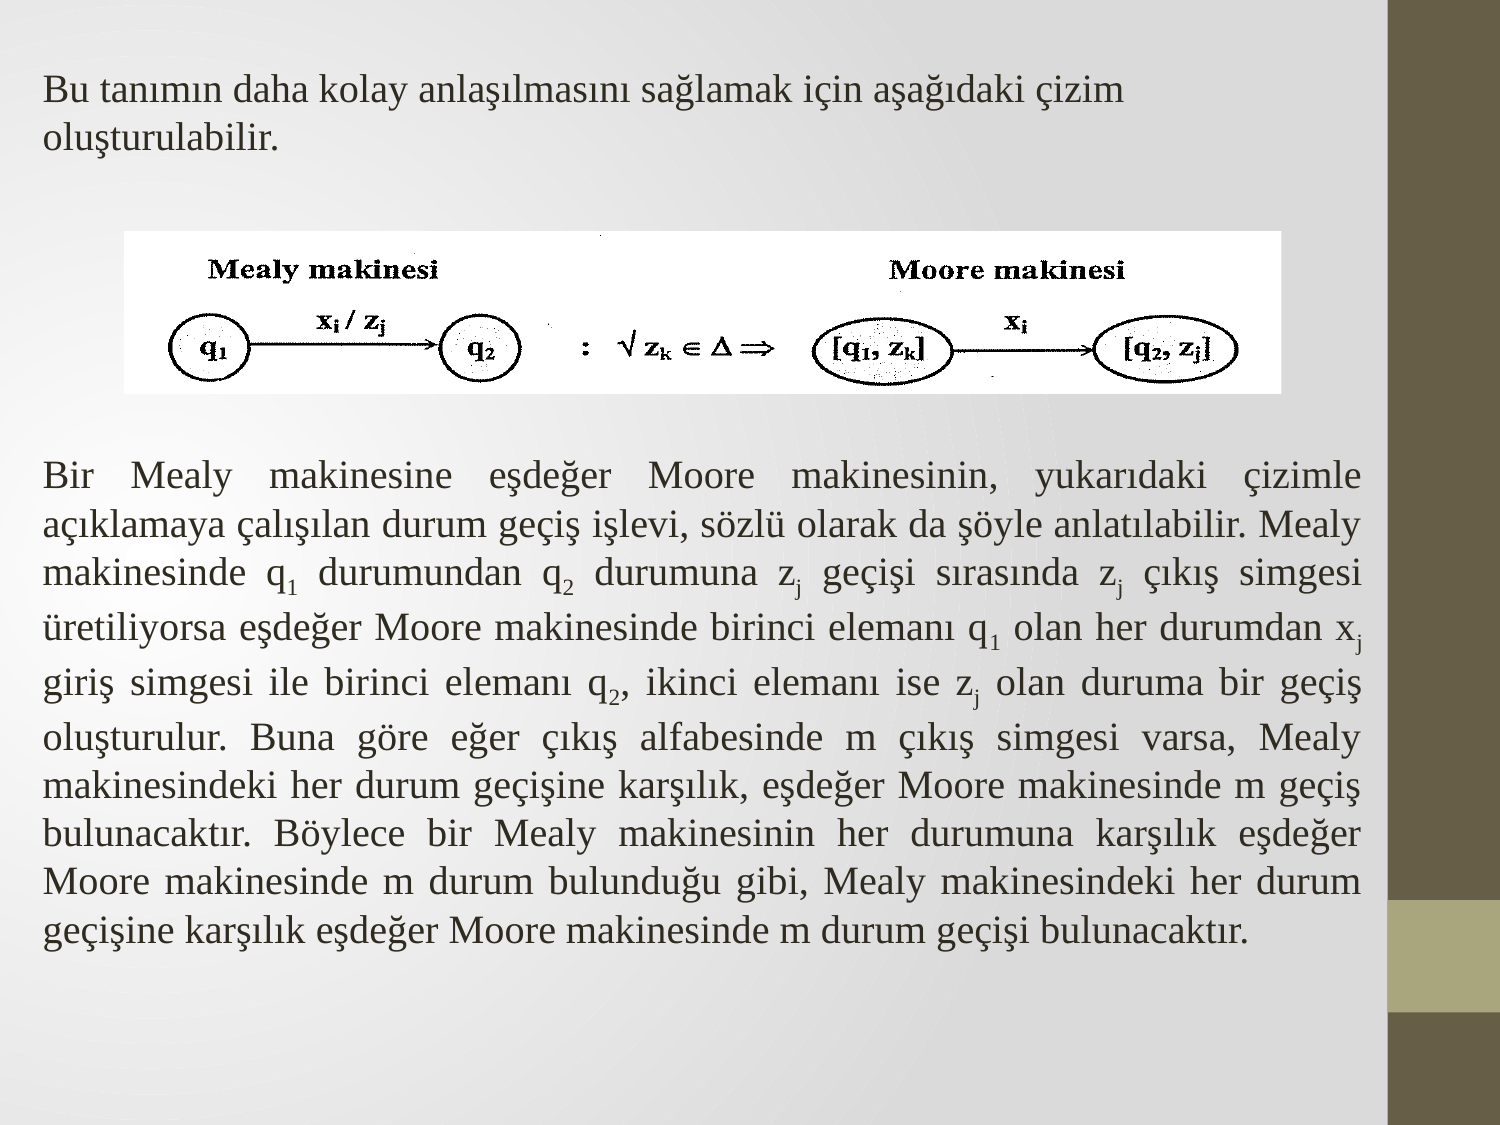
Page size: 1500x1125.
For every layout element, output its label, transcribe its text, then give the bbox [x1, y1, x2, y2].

list Bu tanımın daha kolay anlaşılmasını sağlamak için aşağıdaki çizim oluşturulabilir. Bir Mealy makinesine eşdeğer Moore makinesinin, yukarıdaki çizimle açıklamaya çalışılan durum geçiş işlevi, sözlü olarak da şöyle anlatılabilir. Mealy makinesinde q1 durumundan q2 durumuna zj geçişi sırasında zj çıkış simgesi üretiliyorsa eşdeğer Moore makinesinde birinci elemanı q1 olan her durumdan xj giriş simgesi ile birinci elemanı q2, ikinci elemanı ise zj olan duruma bir geçiş oluşturulur. Buna göre eğer çıkış alfabesinde m çıkış simgesi varsa, Mealy makinesindeki her durum geçişine karşılık, eşdeğer Moore makinesinde m geçiş bulunacaktır. Böylece bir Mealy makinesinin her durumuna karşılık eşdeğer Moore makinesinde m durum bulunduğu gibi, Mealy makinesindeki her durum geçişine karşılık eşdeğer Moore makinesinde m durum geçişi bulunacaktır. [27, 54, 1378, 1005]
picture [123, 231, 1282, 395]
